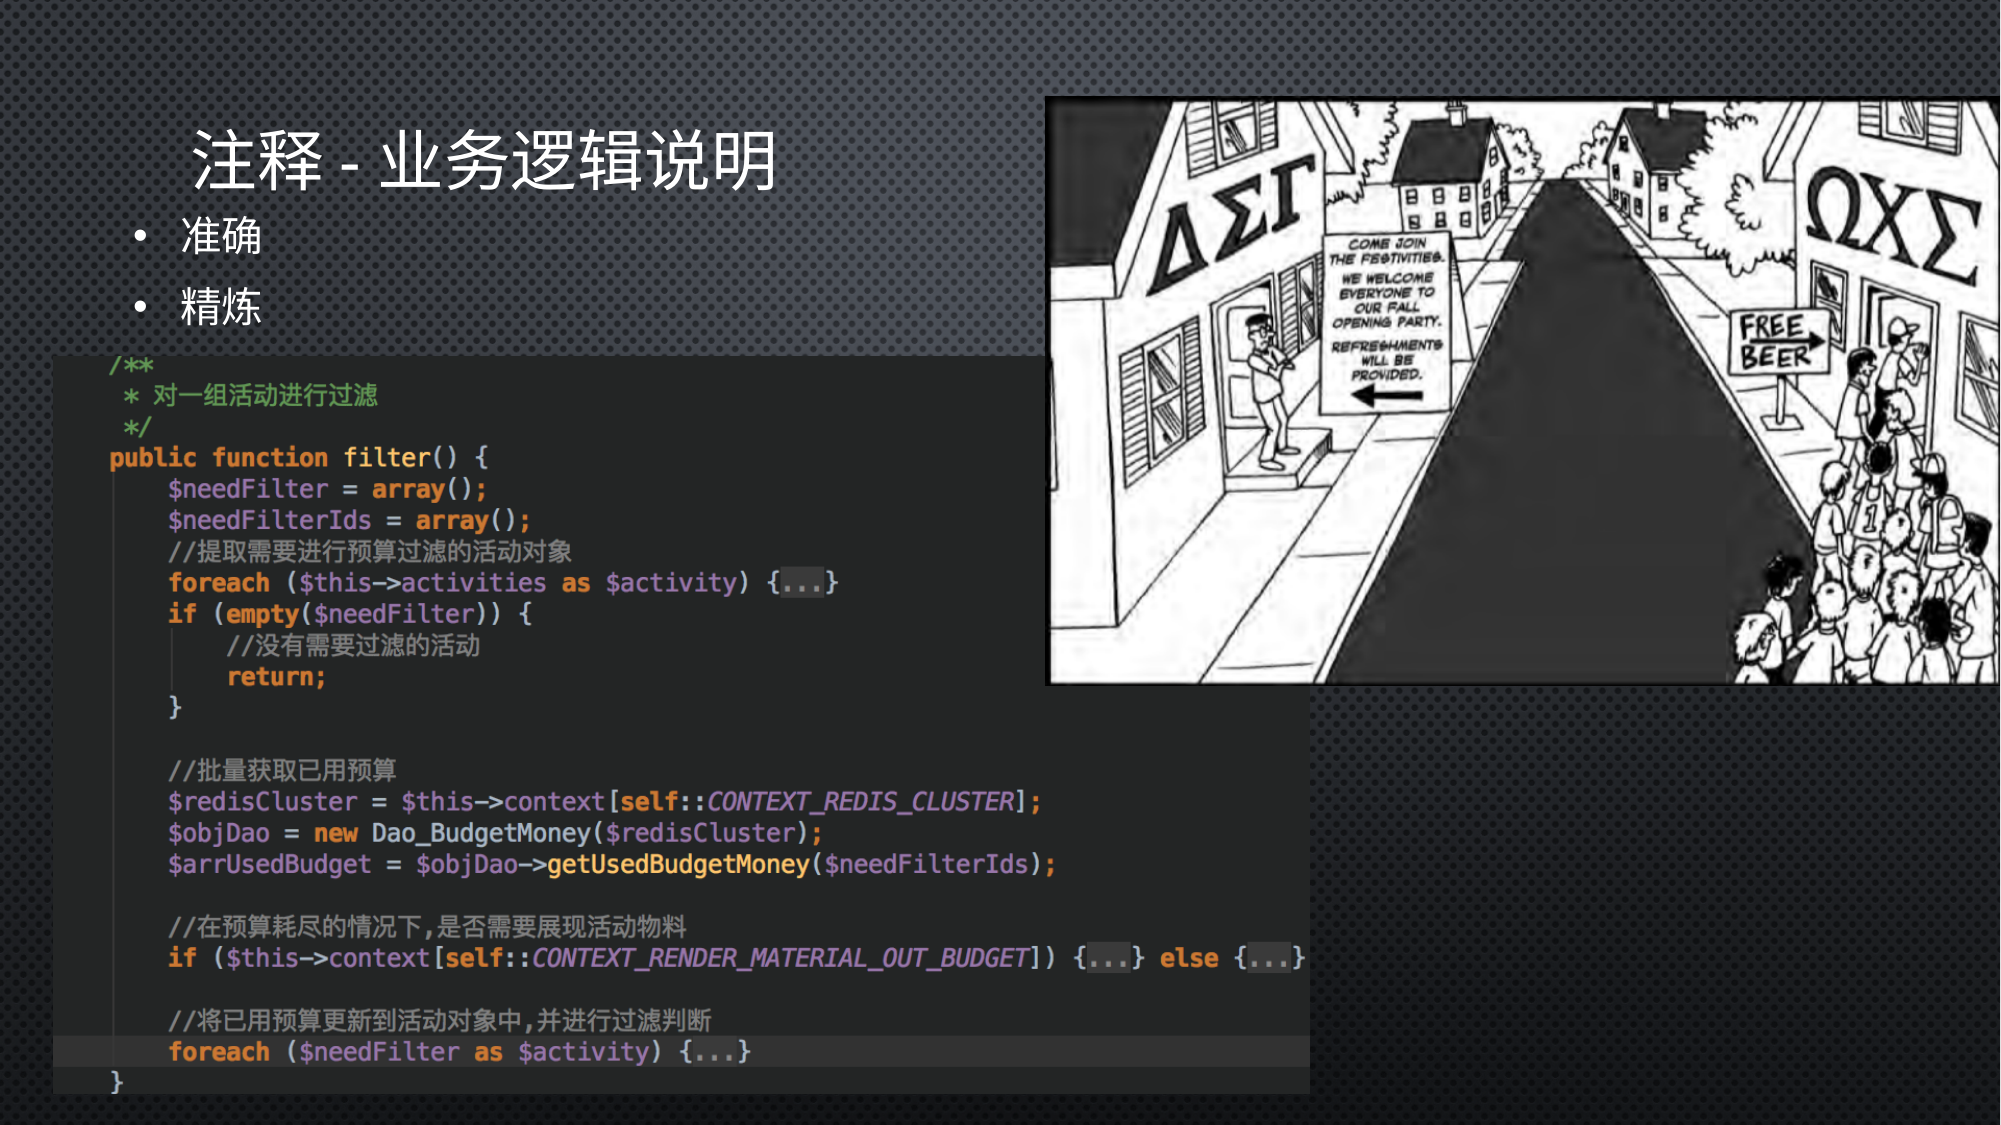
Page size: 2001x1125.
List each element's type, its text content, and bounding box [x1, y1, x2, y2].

title 注释-业务逻辑说明 [175, 79, 1826, 99]
list 准确 精炼 [118, 99, 1045, 301]
picture [52, 95, 2000, 1094]
